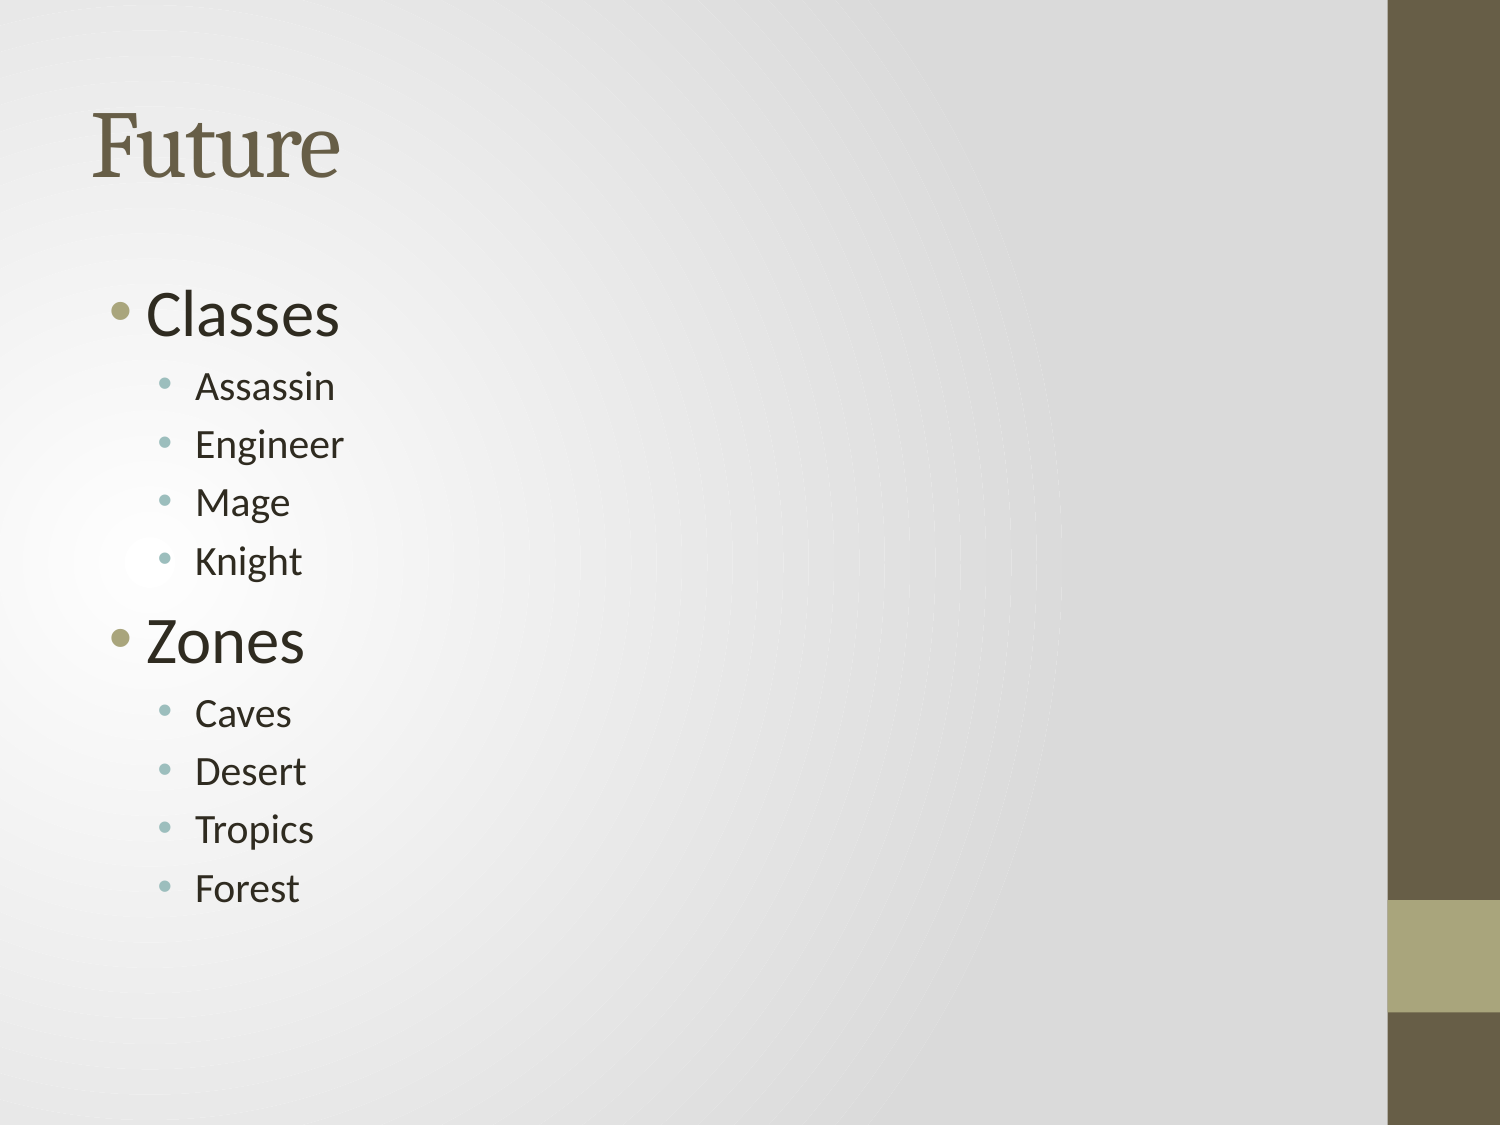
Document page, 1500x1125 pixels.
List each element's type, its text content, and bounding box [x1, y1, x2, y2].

list Classes Assassin Engineer Mage Knight Zones Caves Desert Tropics Forest [75, 262, 1325, 1050]
title Future [75, 45, 1325, 233]
